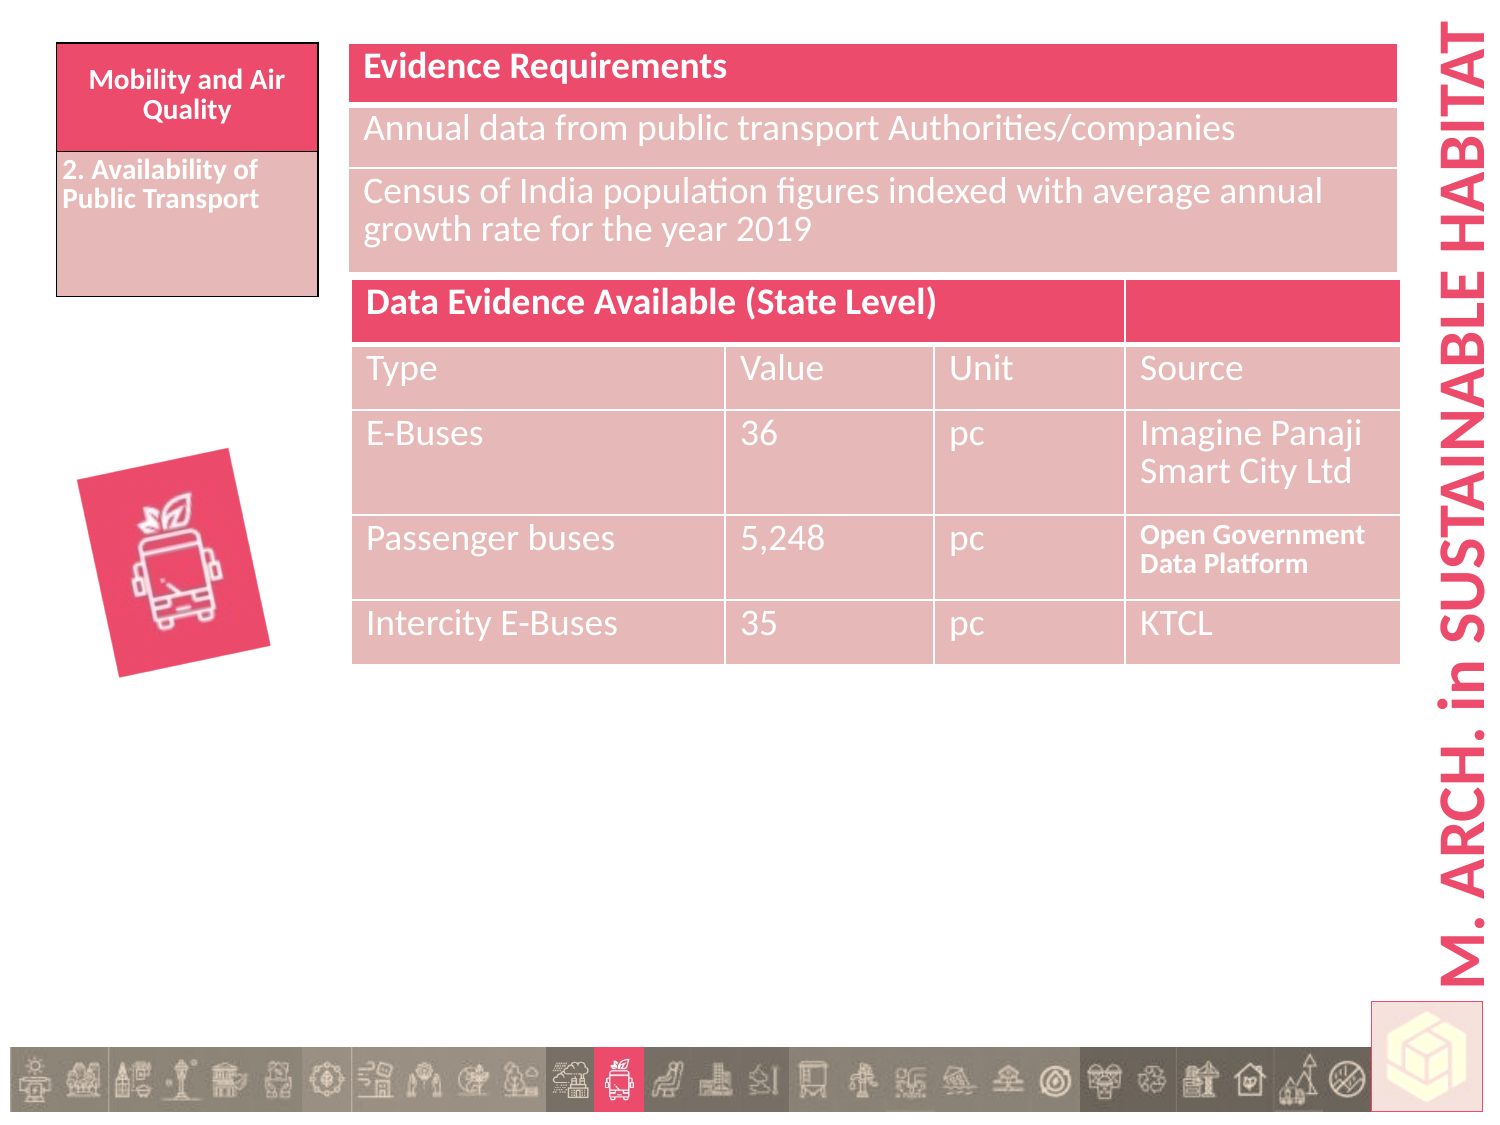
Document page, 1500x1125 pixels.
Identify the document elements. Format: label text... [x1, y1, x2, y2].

table_cell 5,248 [726, 516, 933, 599]
table_cell Unit [935, 347, 1124, 409]
table_cell 2. Availability of Public Transport [57, 152, 317, 296]
table_cell Annual data from public transport Authorities/companies [349, 108, 1397, 167]
table_cell pc [935, 601, 1124, 664]
text_box M. ARCH. in SUSTAINABLE HABITAT [1410, 0, 1500, 1019]
table_cell Open Government Data Platform [1126, 516, 1400, 599]
table_cell Type [352, 347, 724, 409]
table_header [1126, 280, 1400, 342]
table_cell 36 [726, 411, 933, 514]
table_cell Imagine Panaji Smart City Ltd [1126, 411, 1400, 514]
picture [78, 449, 270, 677]
table_cell KTCL [1126, 601, 1400, 664]
picture [1371, 1001, 1483, 1112]
table_header Evidence Requirements [349, 44, 1397, 102]
table_cell 35 [726, 601, 933, 664]
table_cell Value [726, 347, 933, 409]
table_header Data Evidence Available (State Level) [352, 280, 1124, 342]
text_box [10, 1047, 301, 1113]
table_header Mobility and Air Quality [57, 44, 317, 151]
table_cell Source [1126, 347, 1400, 409]
table_cell E-Buses [352, 411, 724, 514]
table_cell Passenger buses [352, 516, 724, 599]
table_cell pc [935, 516, 1124, 599]
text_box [644, 1047, 1366, 1113]
table_cell Intercity E-Buses [352, 601, 724, 664]
picture [302, 1047, 644, 1113]
table_cell pc [935, 411, 1124, 514]
table_cell Census of India population figures indexed with average annual growth rate for the year 2019 [349, 169, 1397, 272]
